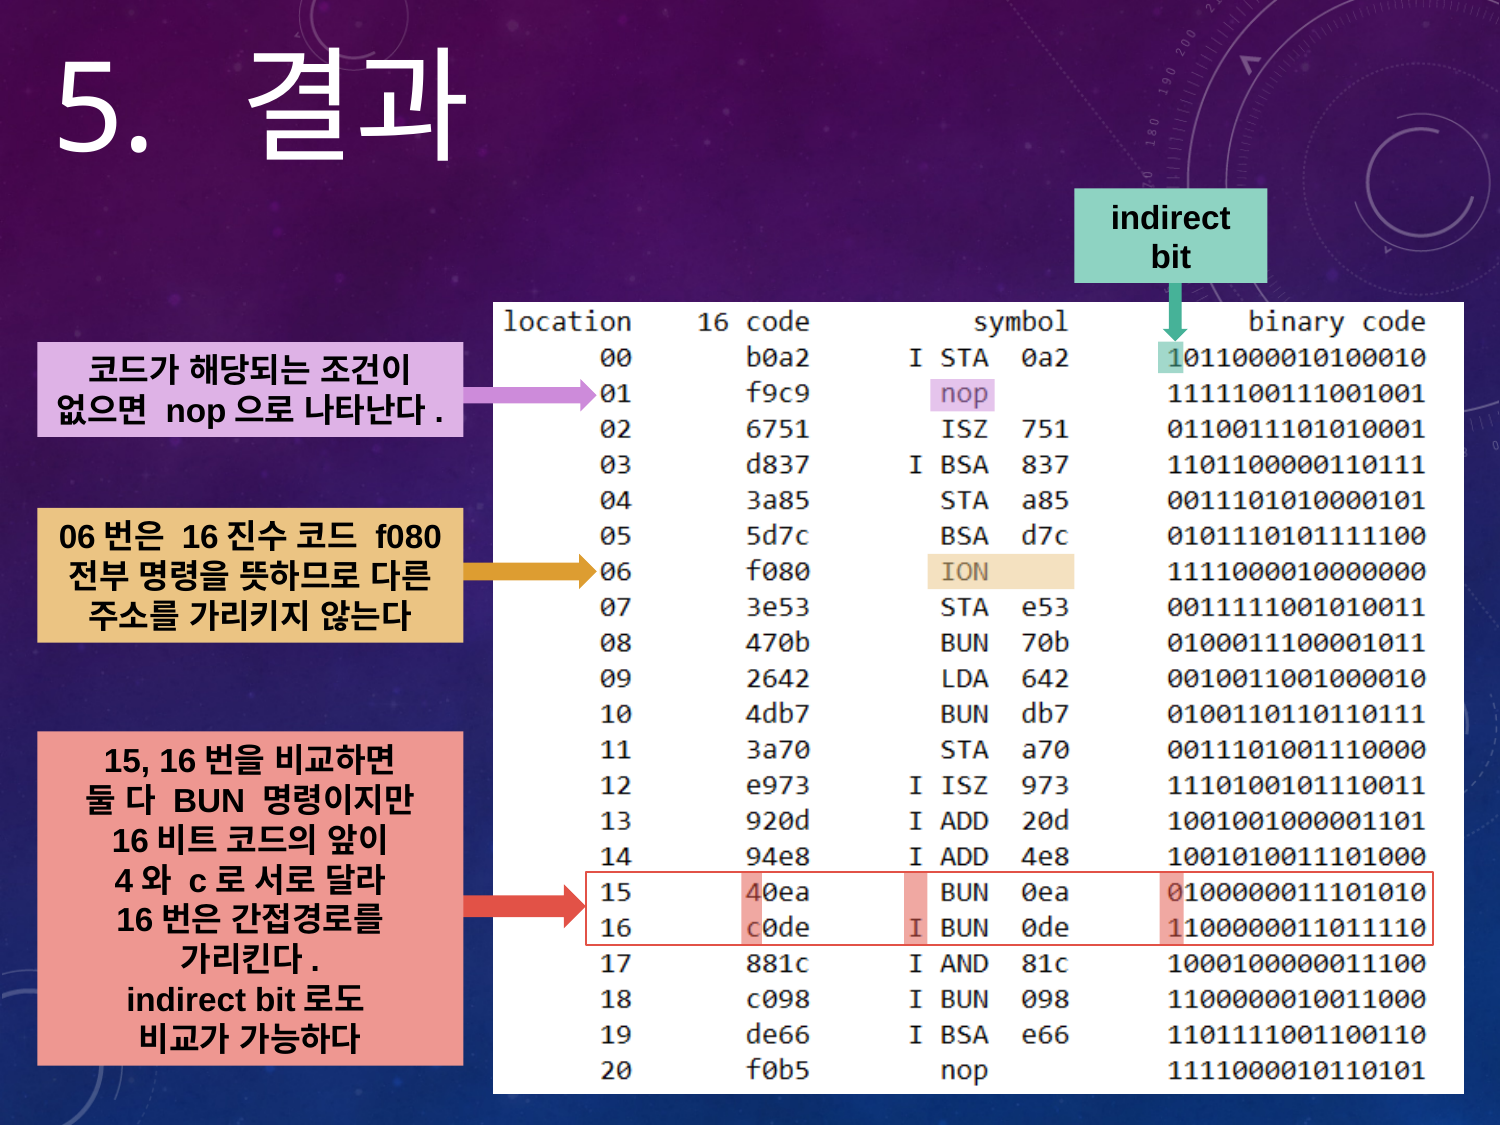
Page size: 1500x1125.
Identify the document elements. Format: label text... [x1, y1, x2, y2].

picture [0, 0, 1500, 1125]
text_box 결과 [38, 19, 1464, 185]
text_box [36, 187, 1464, 1094]
